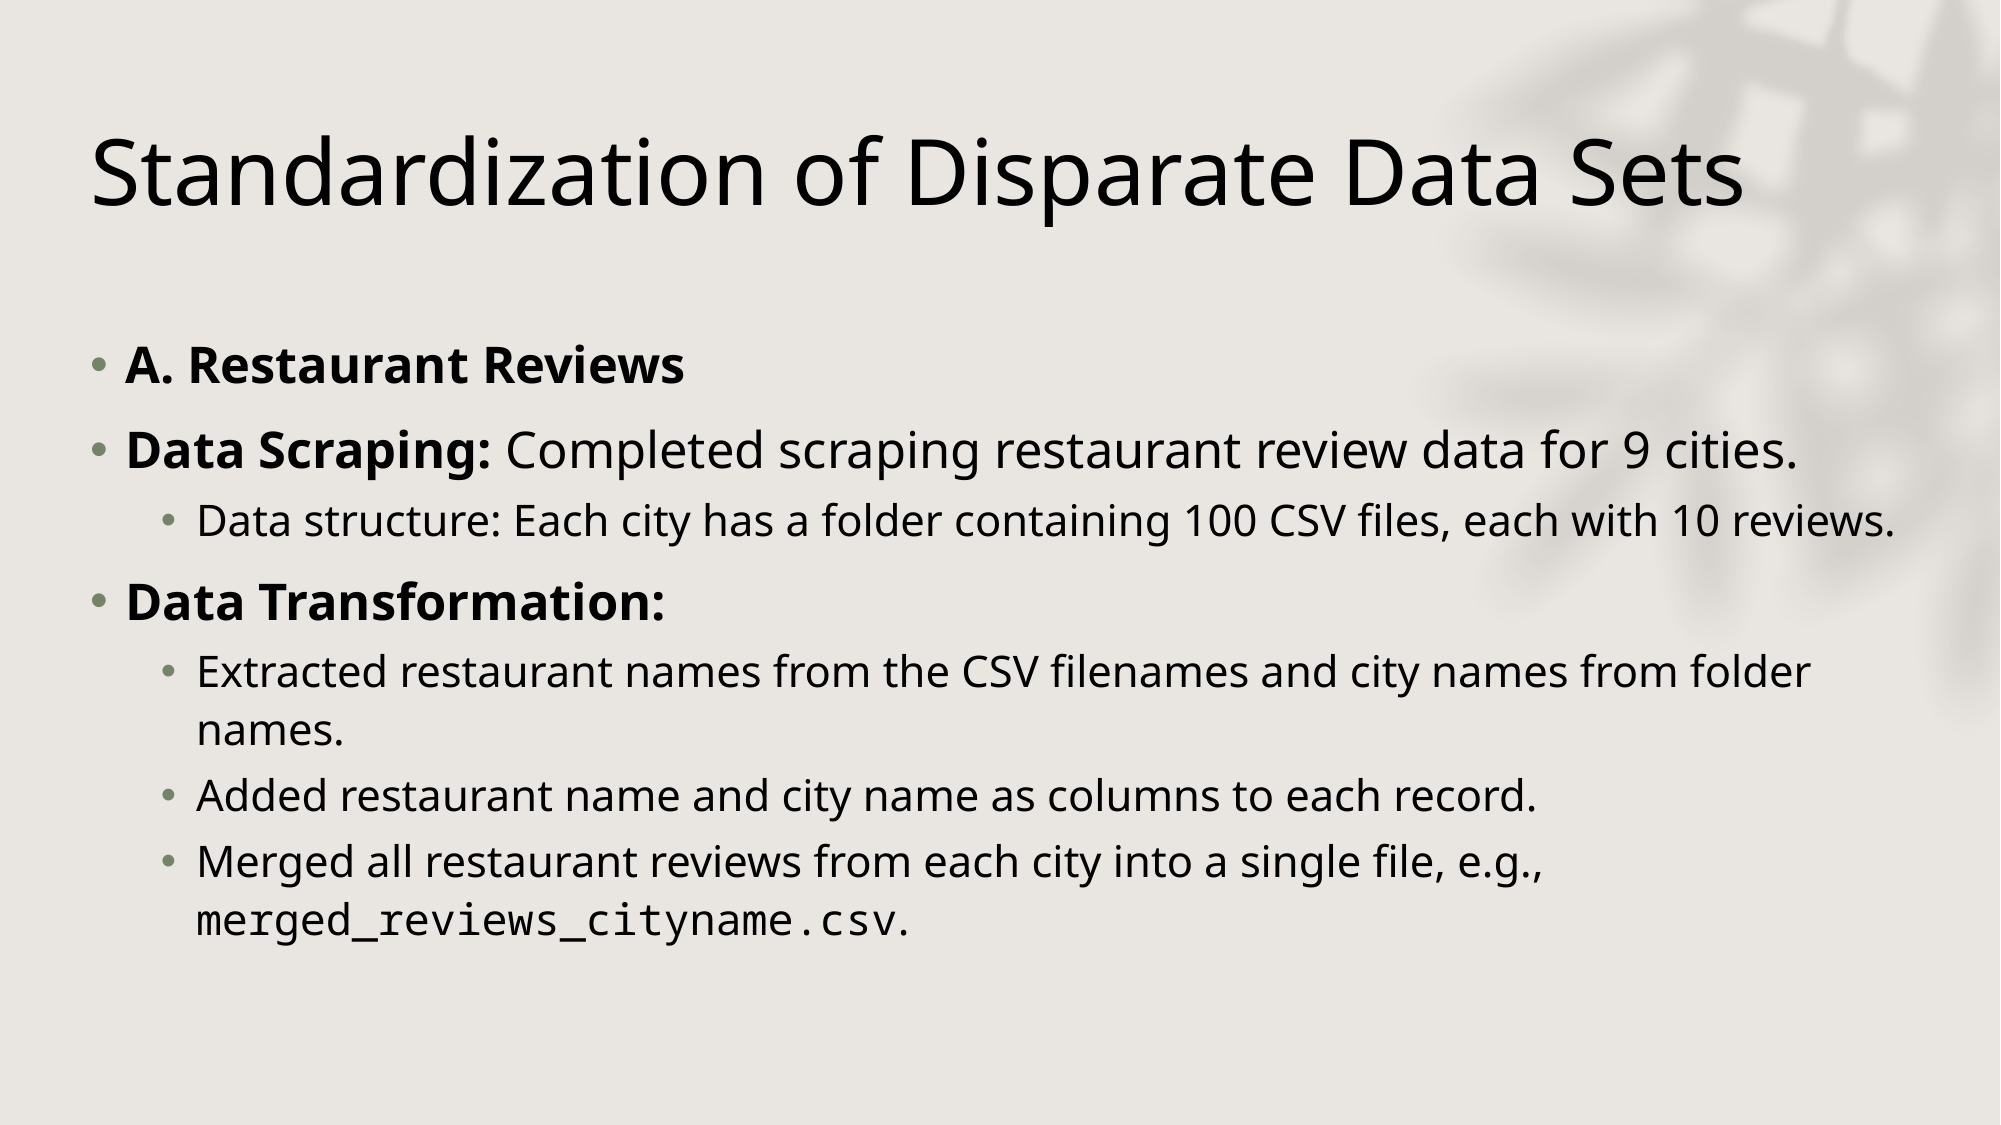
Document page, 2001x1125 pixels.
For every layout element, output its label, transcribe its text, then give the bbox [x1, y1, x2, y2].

title Standardization of Disparate Data Sets [75, 60, 1863, 278]
list A. Restaurant Reviews Data Scraping: Completed scraping restaurant review data for 9 cities. Data structure: Each city has a folder containing 100 CSV files, each with 10 reviews. Data Transformation: Extracted restaurant names from the CSV filenames and city names from folder names. Added restaurant name and city name as columns to each record. Merged all restaurant reviews from each city into a single file, e.g., merged_reviews_cityname.csv. [75, 319, 1925, 1009]
